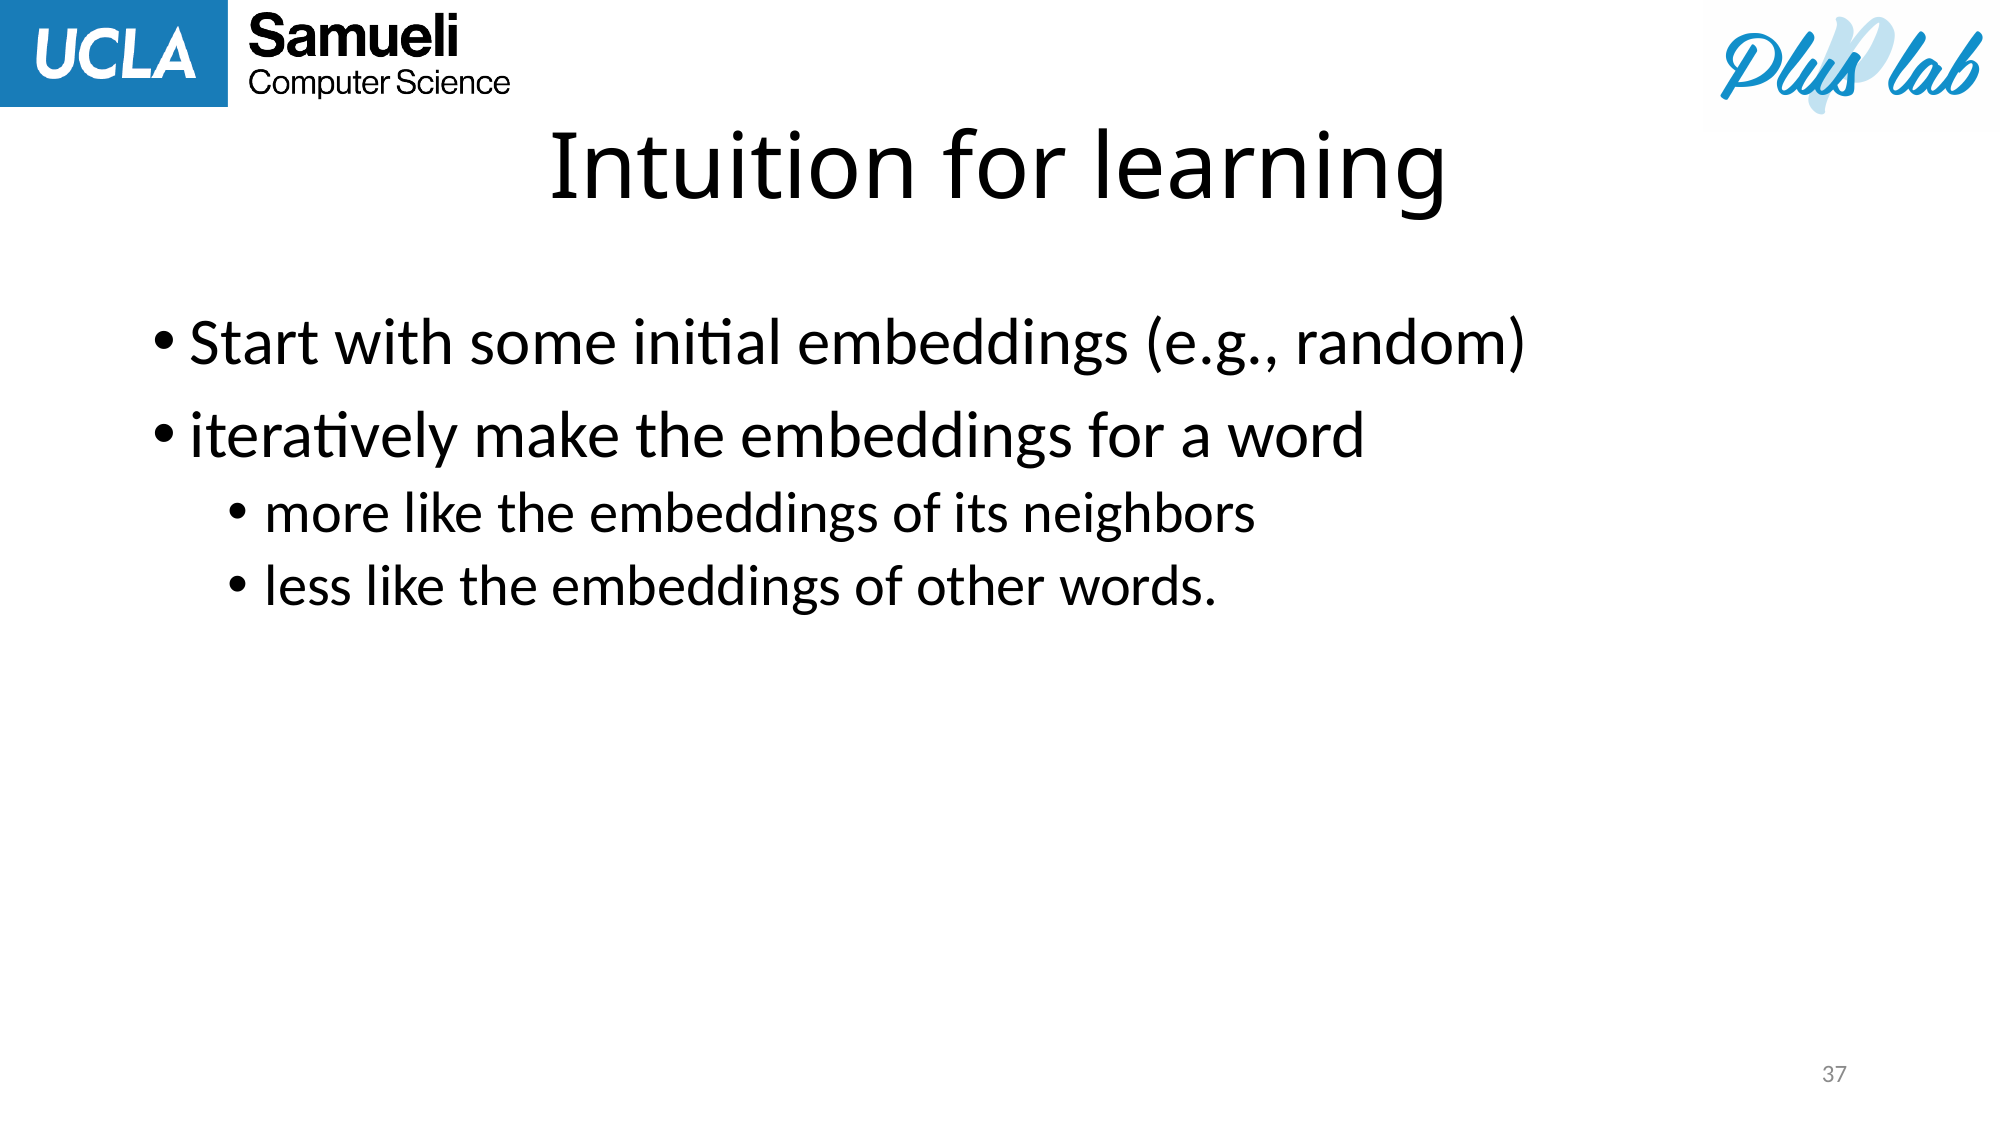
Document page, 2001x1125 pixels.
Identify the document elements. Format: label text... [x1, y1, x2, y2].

picture [1703, 0, 2000, 132]
title Intuition for learning [137, 59, 1863, 278]
slide_number 37 [1412, 1042, 1863, 1103]
picture [0, 0, 510, 107]
list Start with some initial embeddings (e.g., random) iteratively make the embeddings for a word more like the embeddings of its neighbors less like the embeddings of other words. [137, 299, 1863, 1014]
